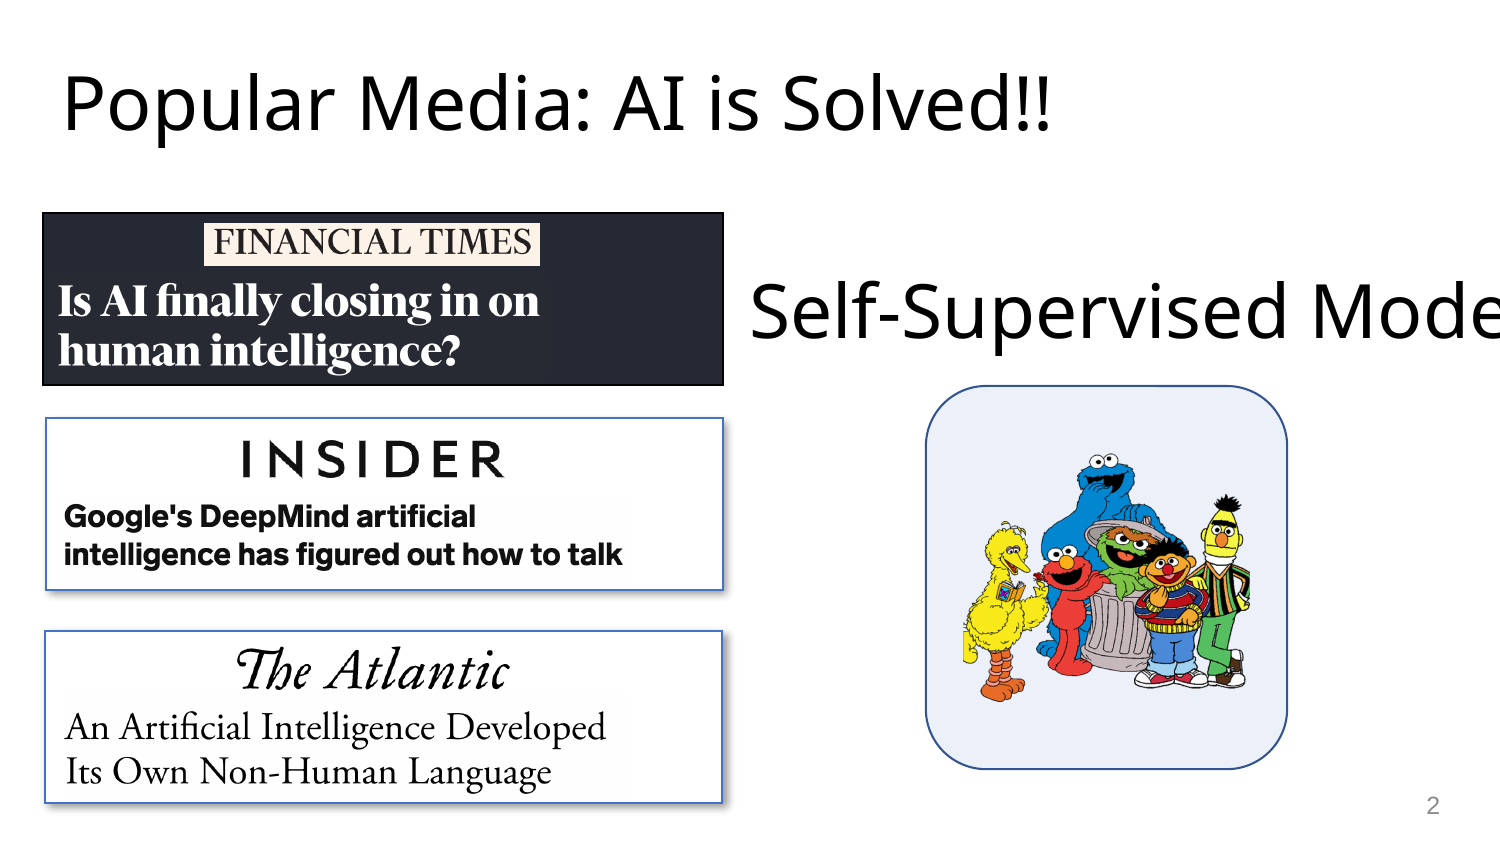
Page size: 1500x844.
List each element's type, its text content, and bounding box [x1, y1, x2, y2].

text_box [43, 212, 723, 385]
text_box Self-Supervised Models [734, 244, 1500, 383]
title Popular Media: AI is Solved!! [46, 45, 1454, 168]
picture [963, 453, 1250, 702]
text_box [45, 418, 724, 591]
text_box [44, 630, 723, 804]
slide_number 2 [1118, 782, 1456, 828]
text_box [924, 384, 1289, 771]
